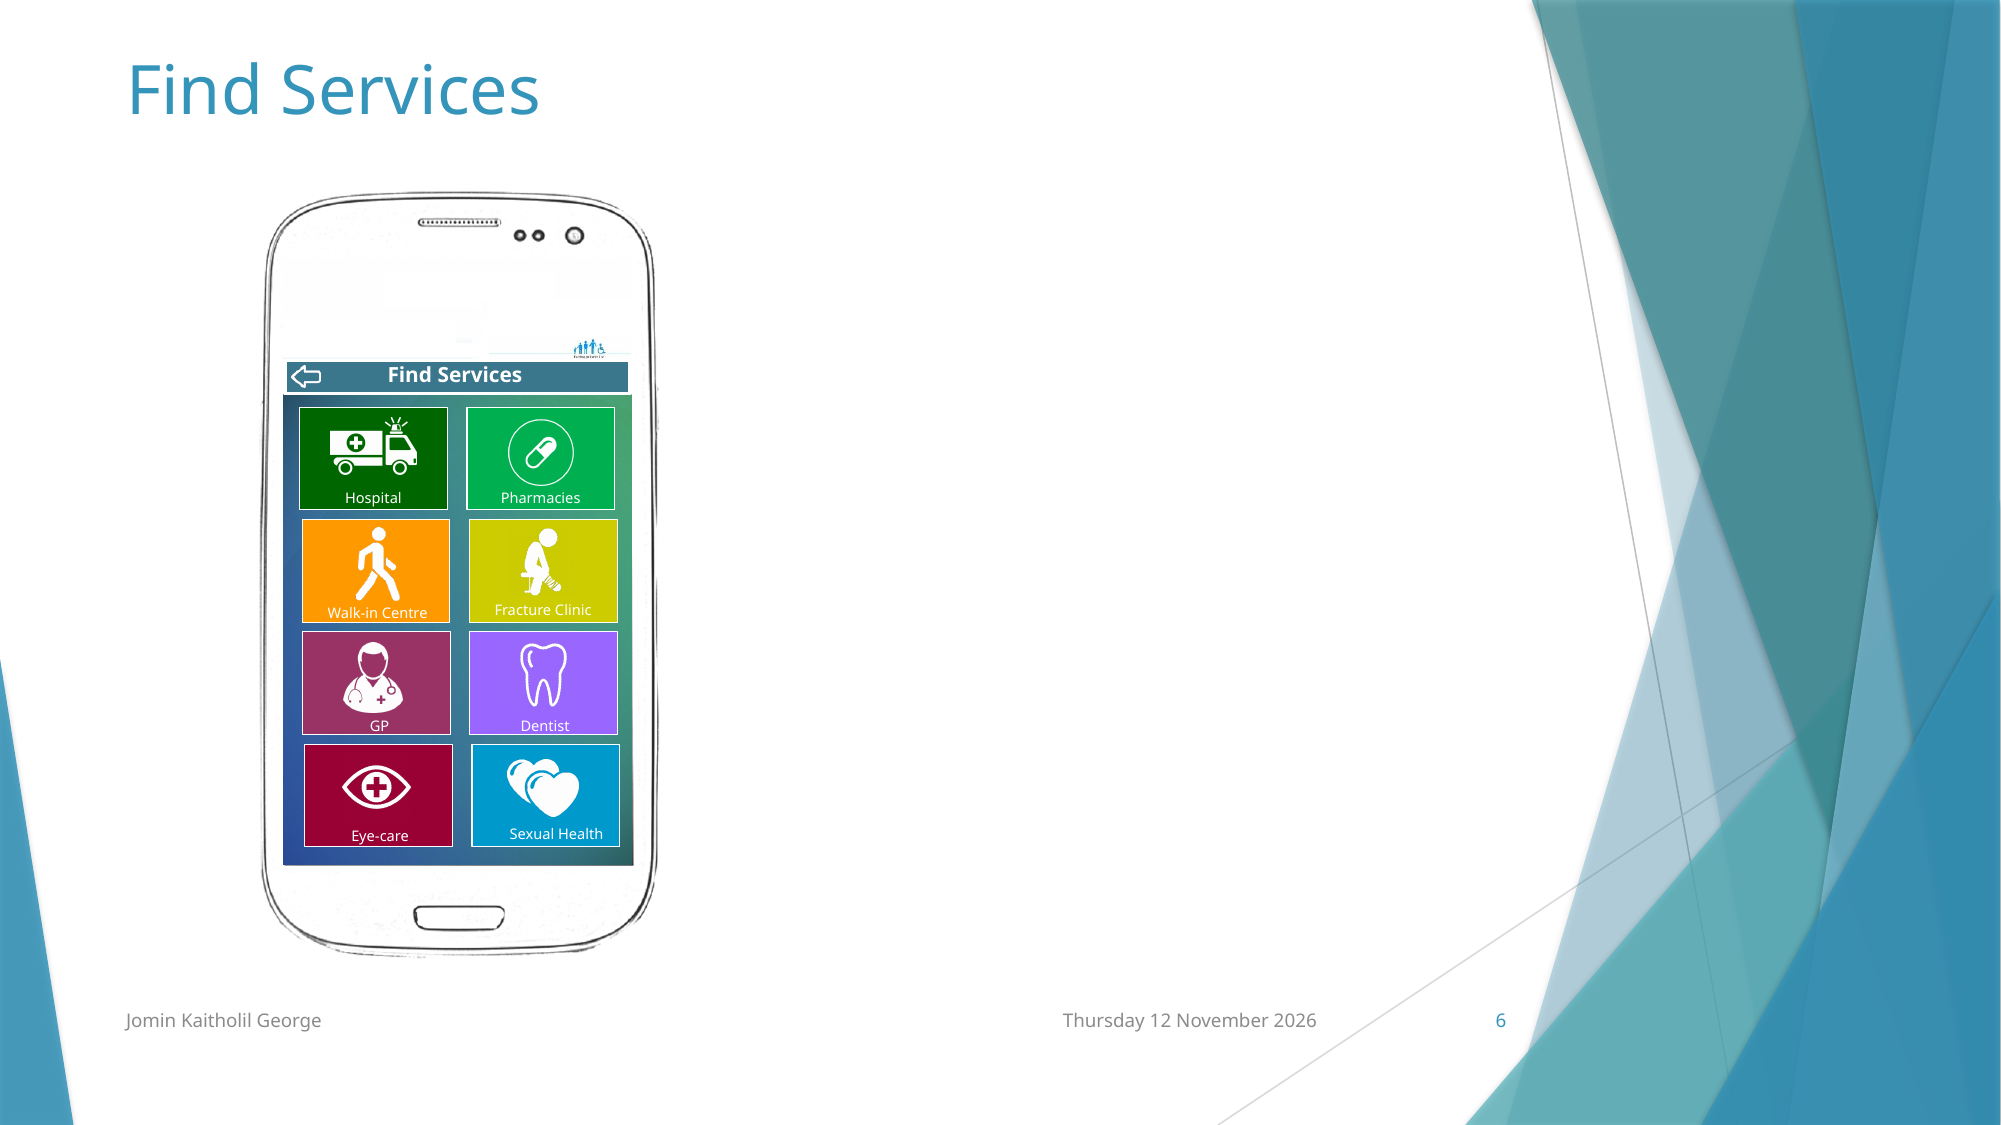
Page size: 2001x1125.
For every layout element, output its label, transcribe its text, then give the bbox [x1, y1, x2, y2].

picture [233, 183, 679, 969]
slide_number 6 [1409, 991, 1522, 1051]
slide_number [1145, 991, 1332, 1051]
footer Jomin Kaitholil George [111, 991, 1145, 1051]
title Find Services [111, 38, 1522, 136]
